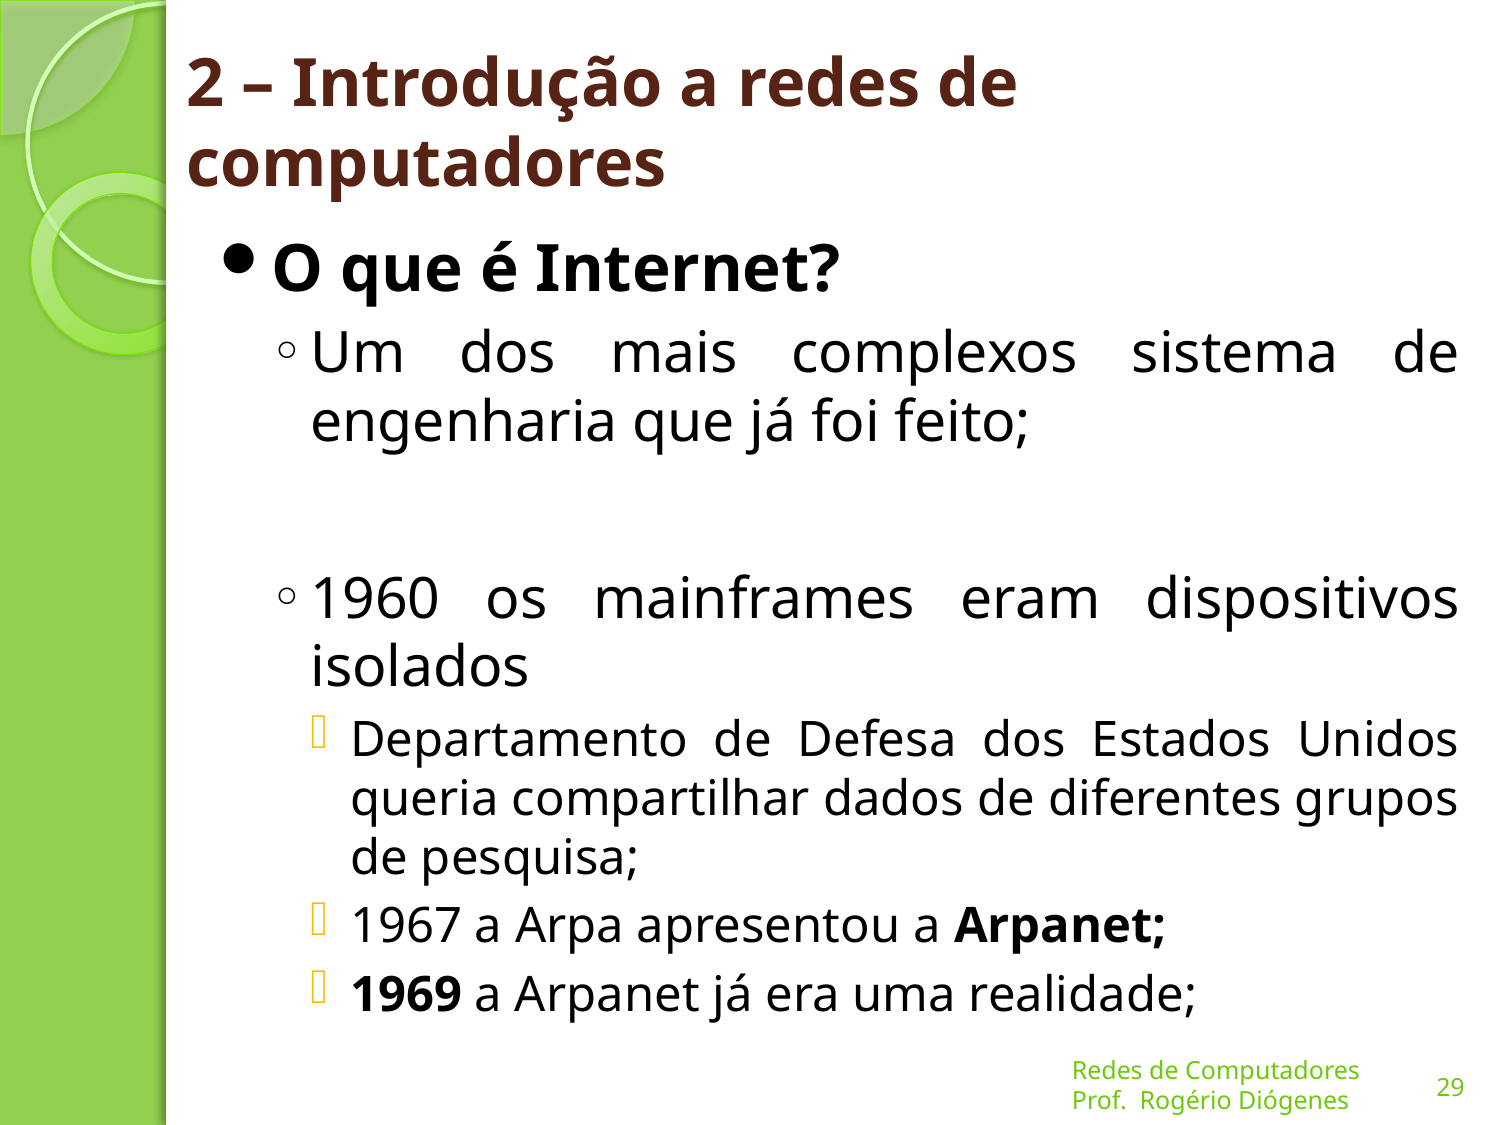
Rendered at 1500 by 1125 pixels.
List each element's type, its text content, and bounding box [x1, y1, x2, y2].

list O que é Internet? Um dos mais complexos sistema de engenharia que já foi feito; 1960 os mainframes eram dispositivos isolados Departamento de Defesa dos Estados Unidos queria compartilhar dados de diferentes grupos de pesquisa; 1967 a Arpa apresentou a Arpanet; 1969 a Arpanet já era uma realidade; [192, 218, 1476, 1035]
footer Redes de Computadores Prof. Rogério Diógenes [1057, 1043, 1471, 1122]
title 2 – Introdução a redes de computadores [171, 26, 1476, 214]
slide_number 29 [1413, 1034, 1488, 1113]
